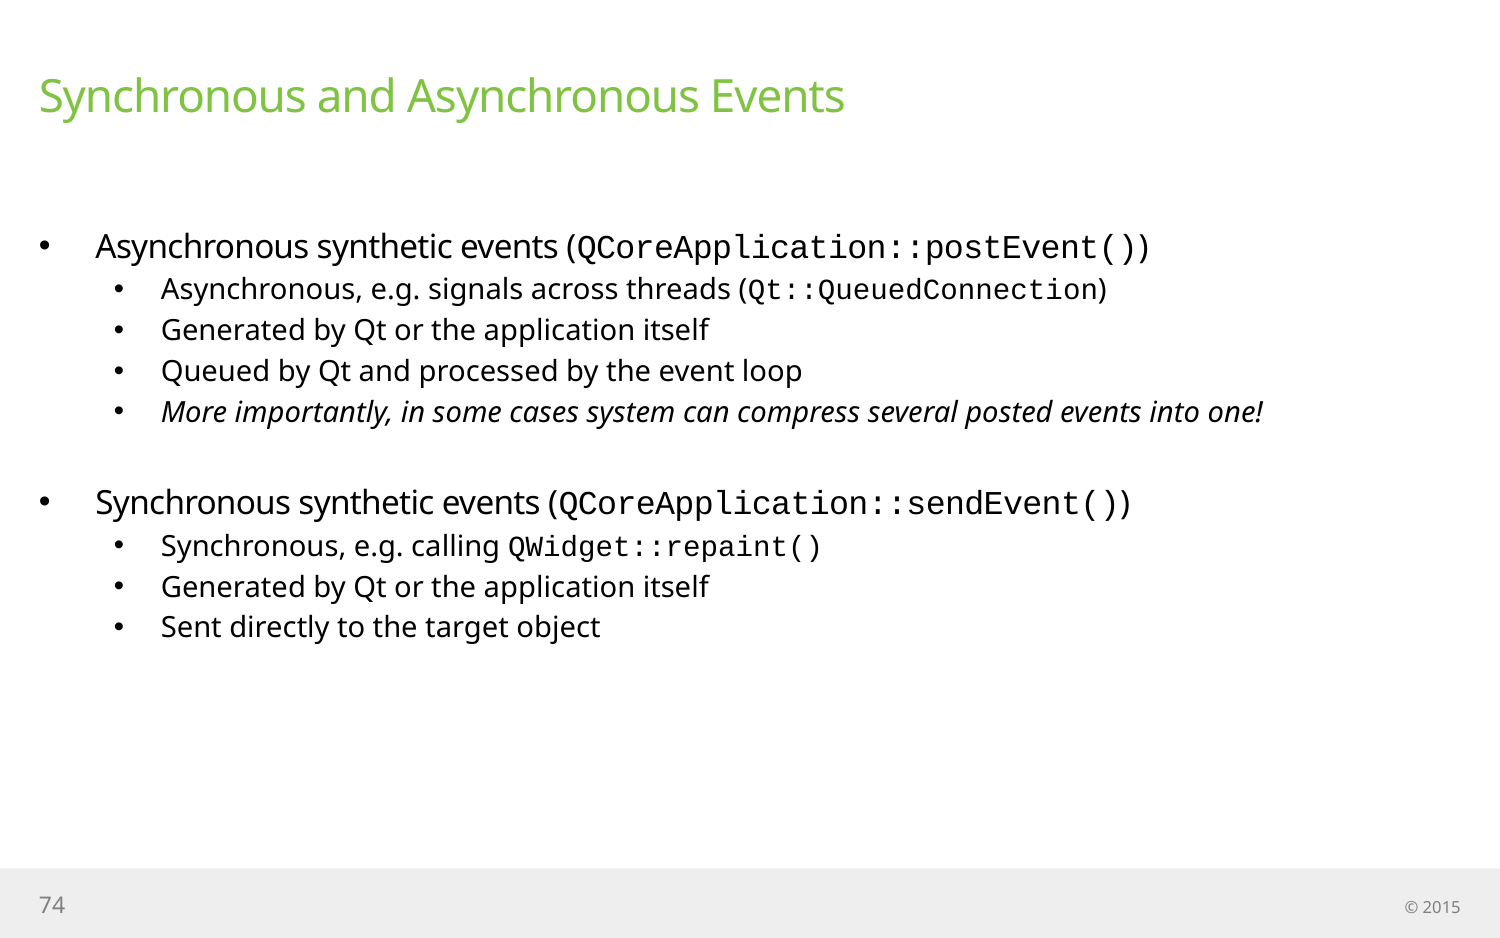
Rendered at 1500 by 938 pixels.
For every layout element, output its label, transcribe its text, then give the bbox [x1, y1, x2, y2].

footer © 2015 [1188, 896, 1461, 917]
title Synchronous and Asynchronous Events [39, 66, 1052, 195]
list Asynchronous synthetic events (QCoreApplication::postEvent()) Asynchronous, e.g. signals across threads (Qt::QueuedConnection) Generated by Qt or the application itself Queued by Qt and processed by the event loop More importantly, in some cases system can compress several posted events into one! Synchronous synthetic events (QCoreApplication::sendEvent()) Synchronous, e.g. calling QWidget::repaint() Generated by Qt or the application itself Sent directly to the target object [39, 224, 1471, 846]
slide_number 74 [39, 892, 410, 921]
